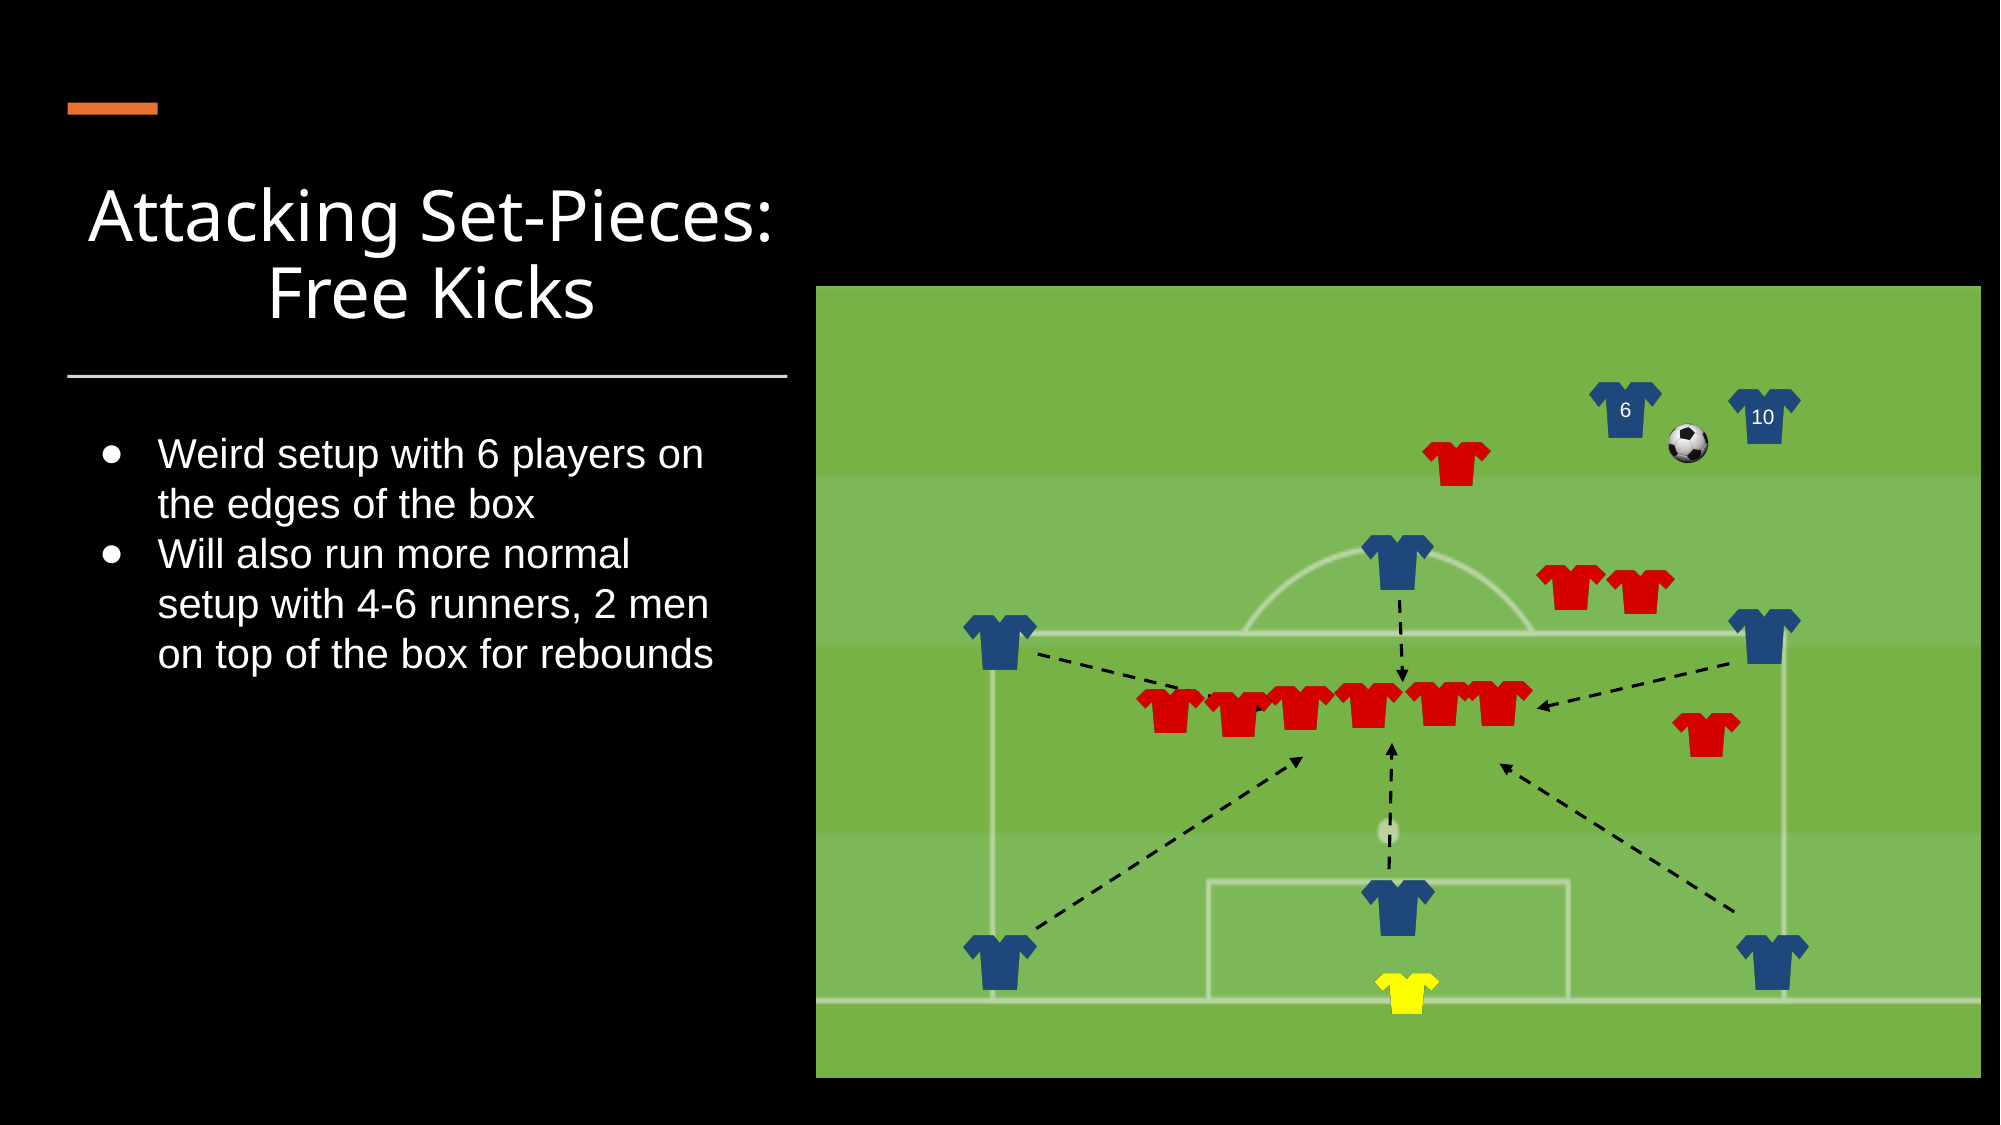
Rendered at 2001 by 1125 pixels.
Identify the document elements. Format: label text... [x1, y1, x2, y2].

picture [815, 286, 1981, 1078]
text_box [1727, 608, 1801, 664]
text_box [1589, 382, 1663, 438]
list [1667, 423, 1709, 465]
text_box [1388, 742, 1393, 870]
text_box Weird setup with 6 players on the edges of the box Will also run more normal setup with 4-6 runners, 2 men on top of the box for rebounds [67, 411, 731, 692]
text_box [1399, 599, 1404, 681]
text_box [963, 935, 1037, 991]
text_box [1036, 756, 1304, 929]
title Attacking Set-Pieces: Free Kicks [67, 162, 797, 342]
text_box [67, 374, 788, 378]
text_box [1536, 663, 1730, 709]
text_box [1037, 653, 1266, 710]
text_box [1499, 763, 1735, 913]
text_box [1736, 934, 1810, 990]
text_box [67, 102, 158, 115]
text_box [1727, 388, 1801, 444]
